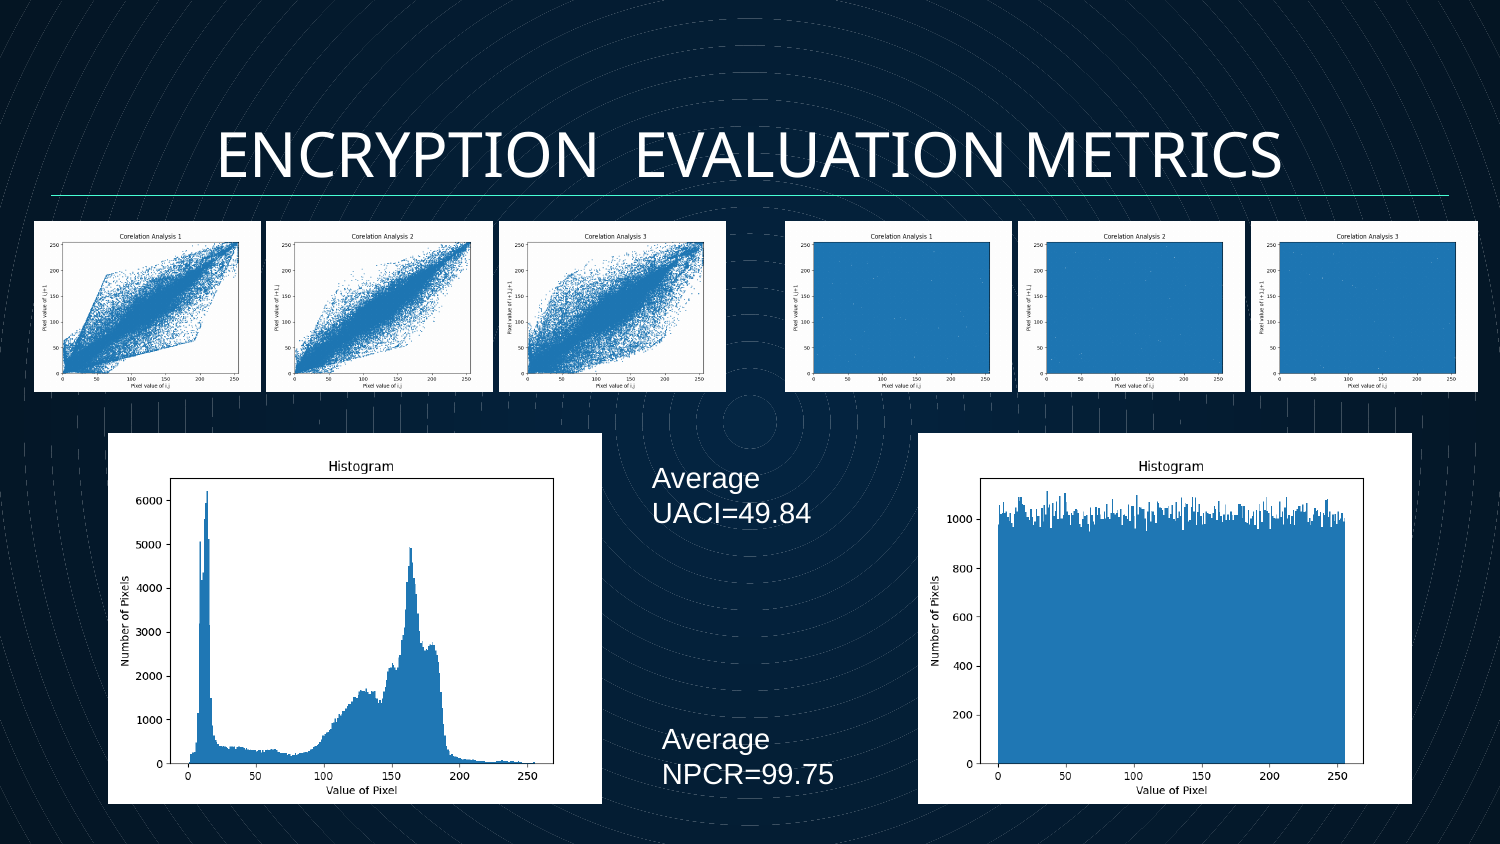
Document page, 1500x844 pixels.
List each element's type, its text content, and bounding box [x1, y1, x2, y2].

title ENCRYPTION EVALUATION METRICS [51, 105, 1449, 195]
title ENCRYPTION EVALUATION METRICS [51, 202, 1449, 206]
picture [1251, 221, 1478, 392]
picture [785, 221, 1013, 392]
picture [108, 433, 603, 804]
text_box Average NPCR=99.75 [647, 712, 874, 798]
picture [266, 221, 494, 392]
picture [33, 221, 261, 392]
text_box Average UACI=49.84 [637, 452, 863, 537]
picture [499, 221, 727, 392]
picture [1018, 221, 1246, 392]
picture [917, 433, 1412, 804]
